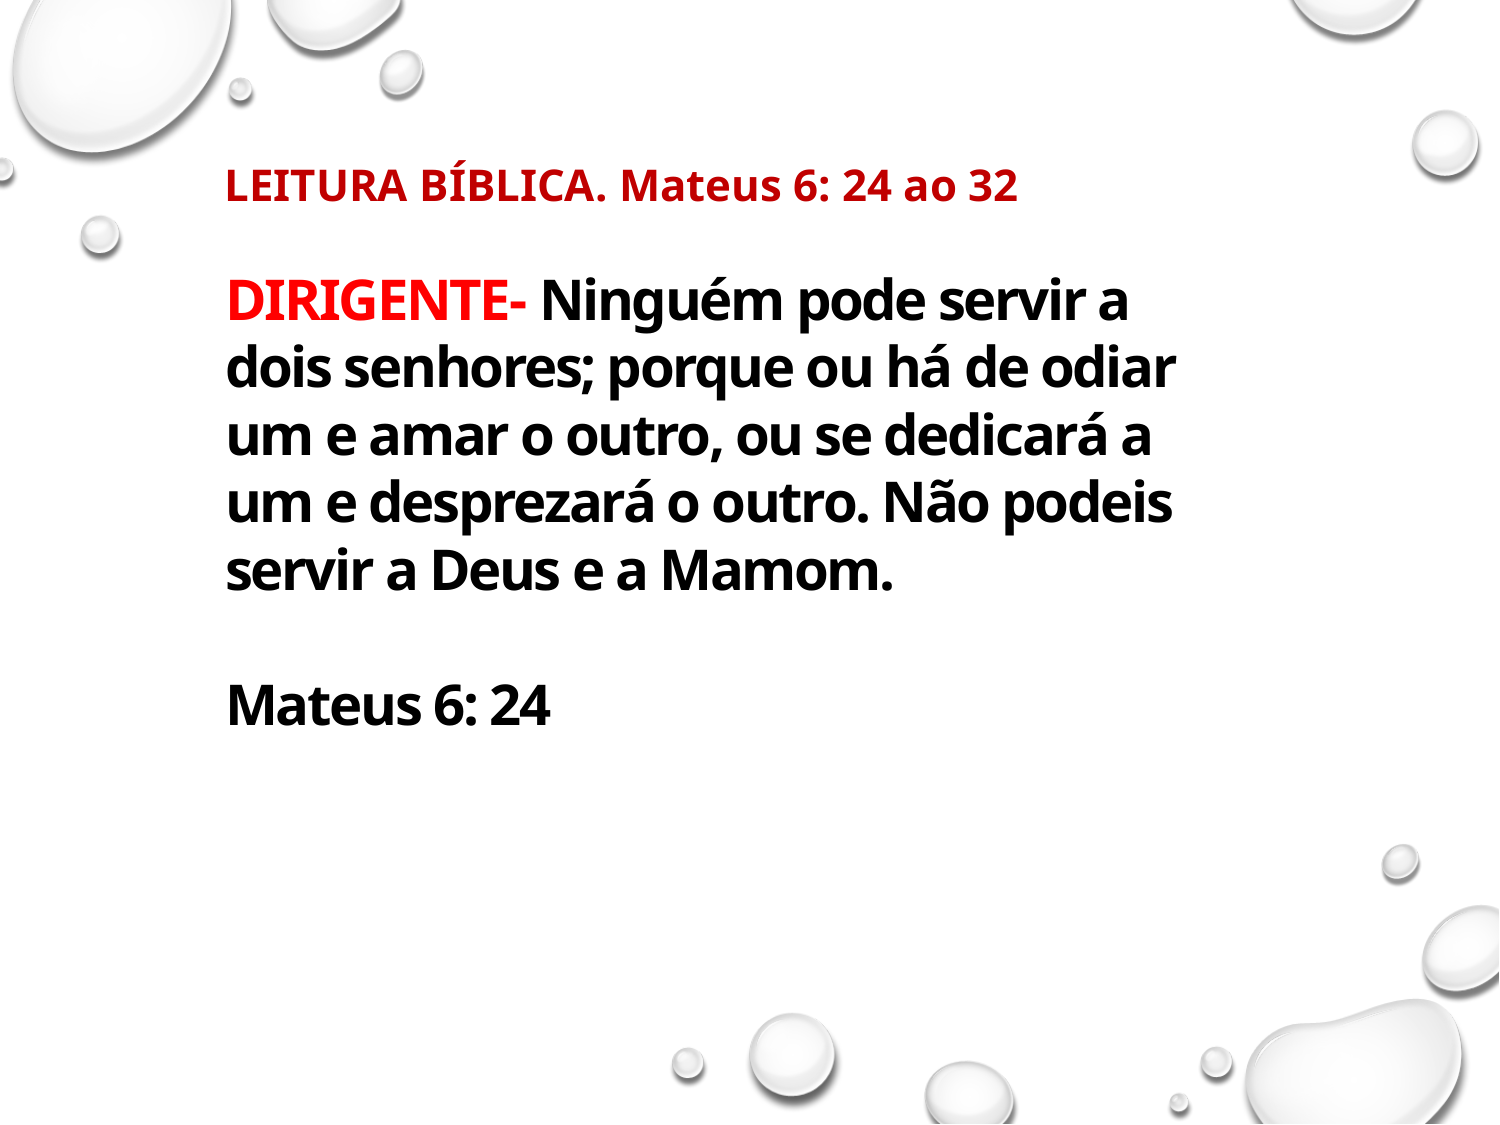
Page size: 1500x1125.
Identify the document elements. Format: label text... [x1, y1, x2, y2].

picture [0, 0, 1499, 1124]
text_box z DIRIGENTE- Ninguém pode servir a dois senhores; porque ou há de odiar um e amar o outro, ou se dedicará a um e desprezará o outro. Não podeis servir a Deus e a Mamom. Mateus 6: 24 [214, 0, 1259, 152]
text_box LEITURA BÍBLICA. Mateus 6: 24 ao 32 [213, 152, 1296, 216]
text_box z DIRIGENTE- Ninguém pode servir a dois senhores; porque ou há de odiar um e amar o outro, ou se dedicará a um e desprezará o outro. Não podeis servir a Deus e a Mamom. Mateus 6: 24 [214, 216, 1259, 743]
